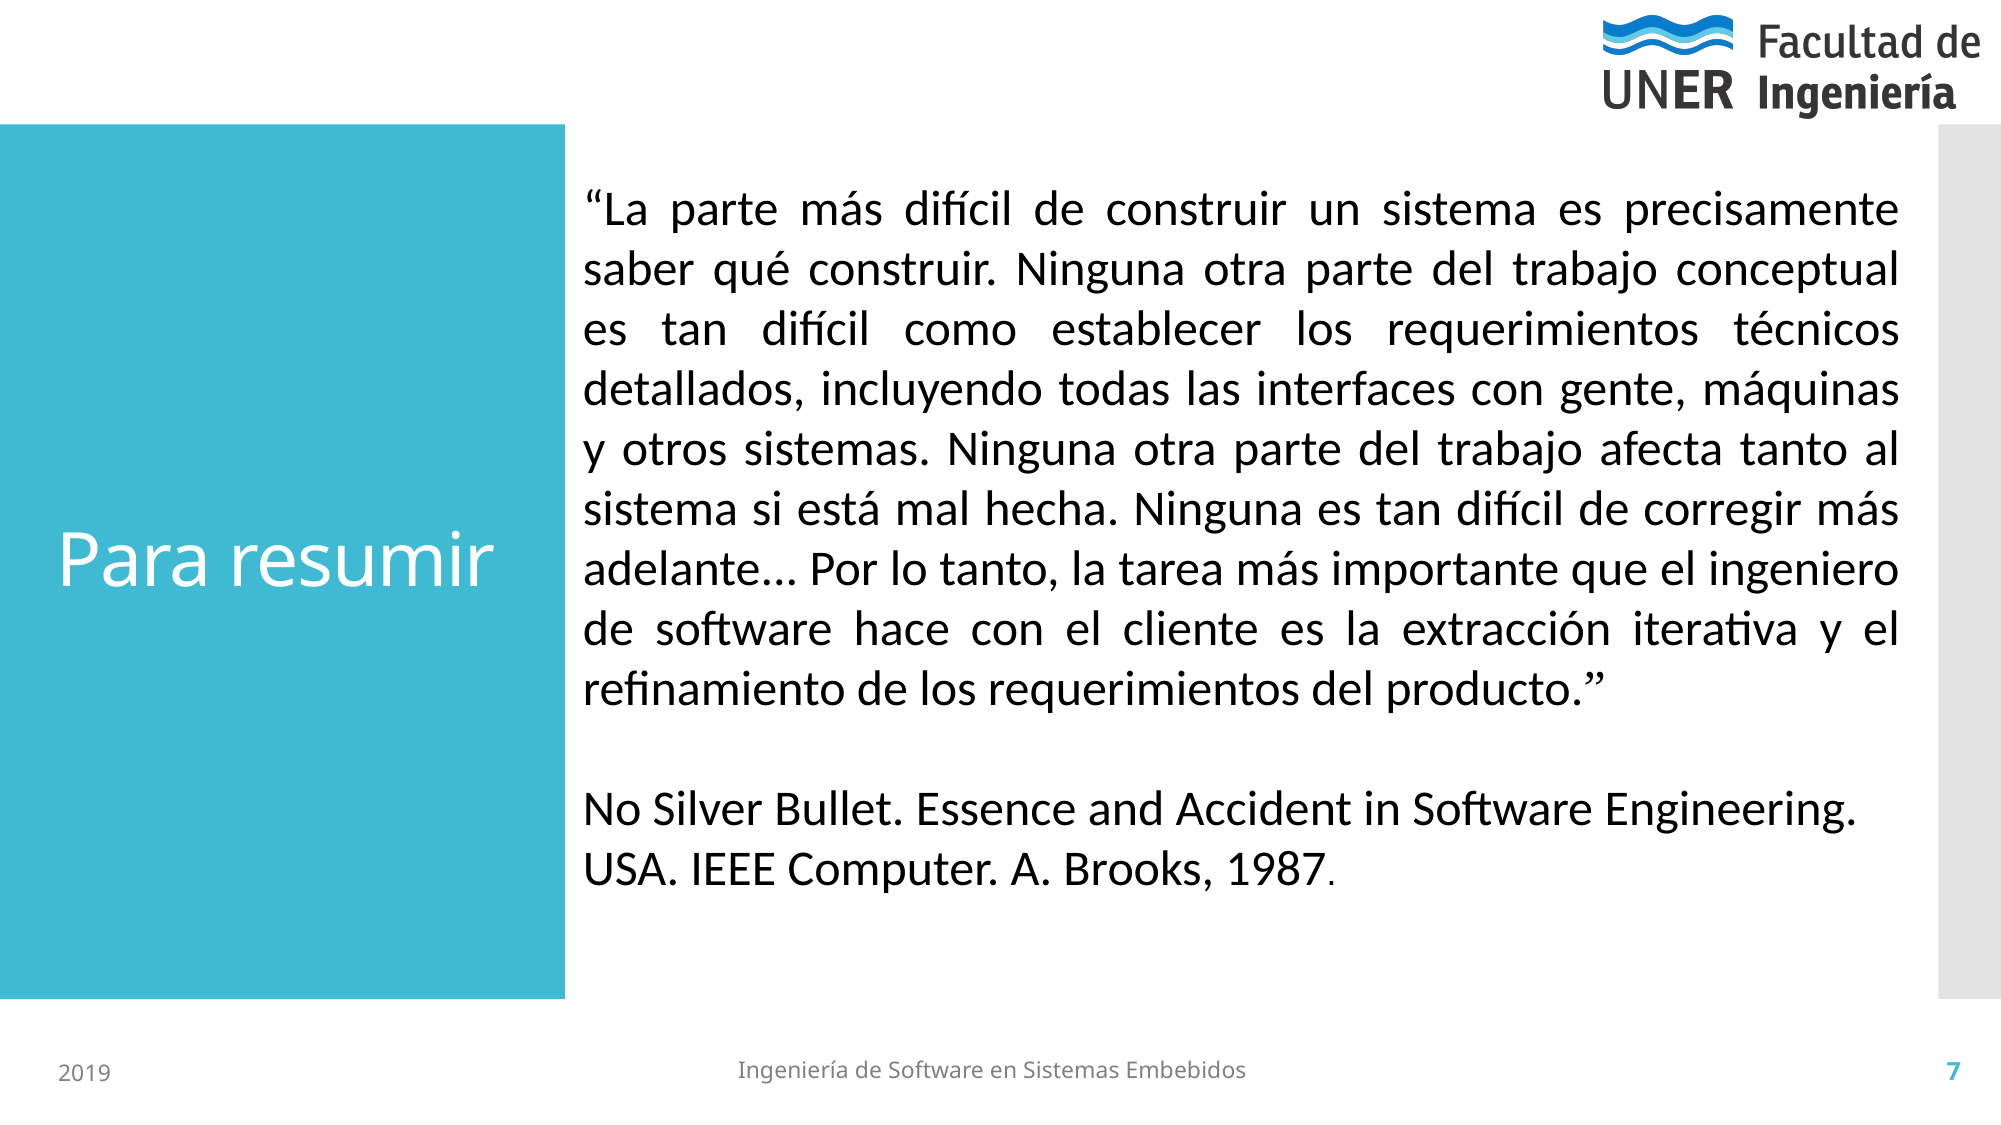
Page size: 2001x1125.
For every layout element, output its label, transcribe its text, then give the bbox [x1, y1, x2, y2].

footer Ingeniería de Software en Sistemas Embebidos [723, 1039, 1345, 1100]
title Para resumir [41, 184, 525, 940]
slide_number 7 [1785, 1042, 1976, 1103]
picture [1587, 0, 1996, 134]
text_box “La parte más difícil de construir un sistema es precisamente saber qué construir. Ninguna otra parte del trabajo conceptual es tan difícil como establecer los requerimientos técnicos detallados, incluyendo todas las interfaces con gente, máquinas y otros sistemas. Ninguna otra parte del trabajo afecta tanto al sistema si está mal hecha. Ninguna es tan difícil de corregir más adelante... Por lo tanto, la tarea más importante que el ingeniero de software hace con el cliente es la extracción iterativa y el refinamiento de los requerimientos del producto.” No Silver Bullet. Essence and Accident in Software Engineering. USA. IEEE Computer. A. Brooks, 1987. [568, 167, 1916, 948]
slide_number 2019 [43, 1042, 493, 1103]
